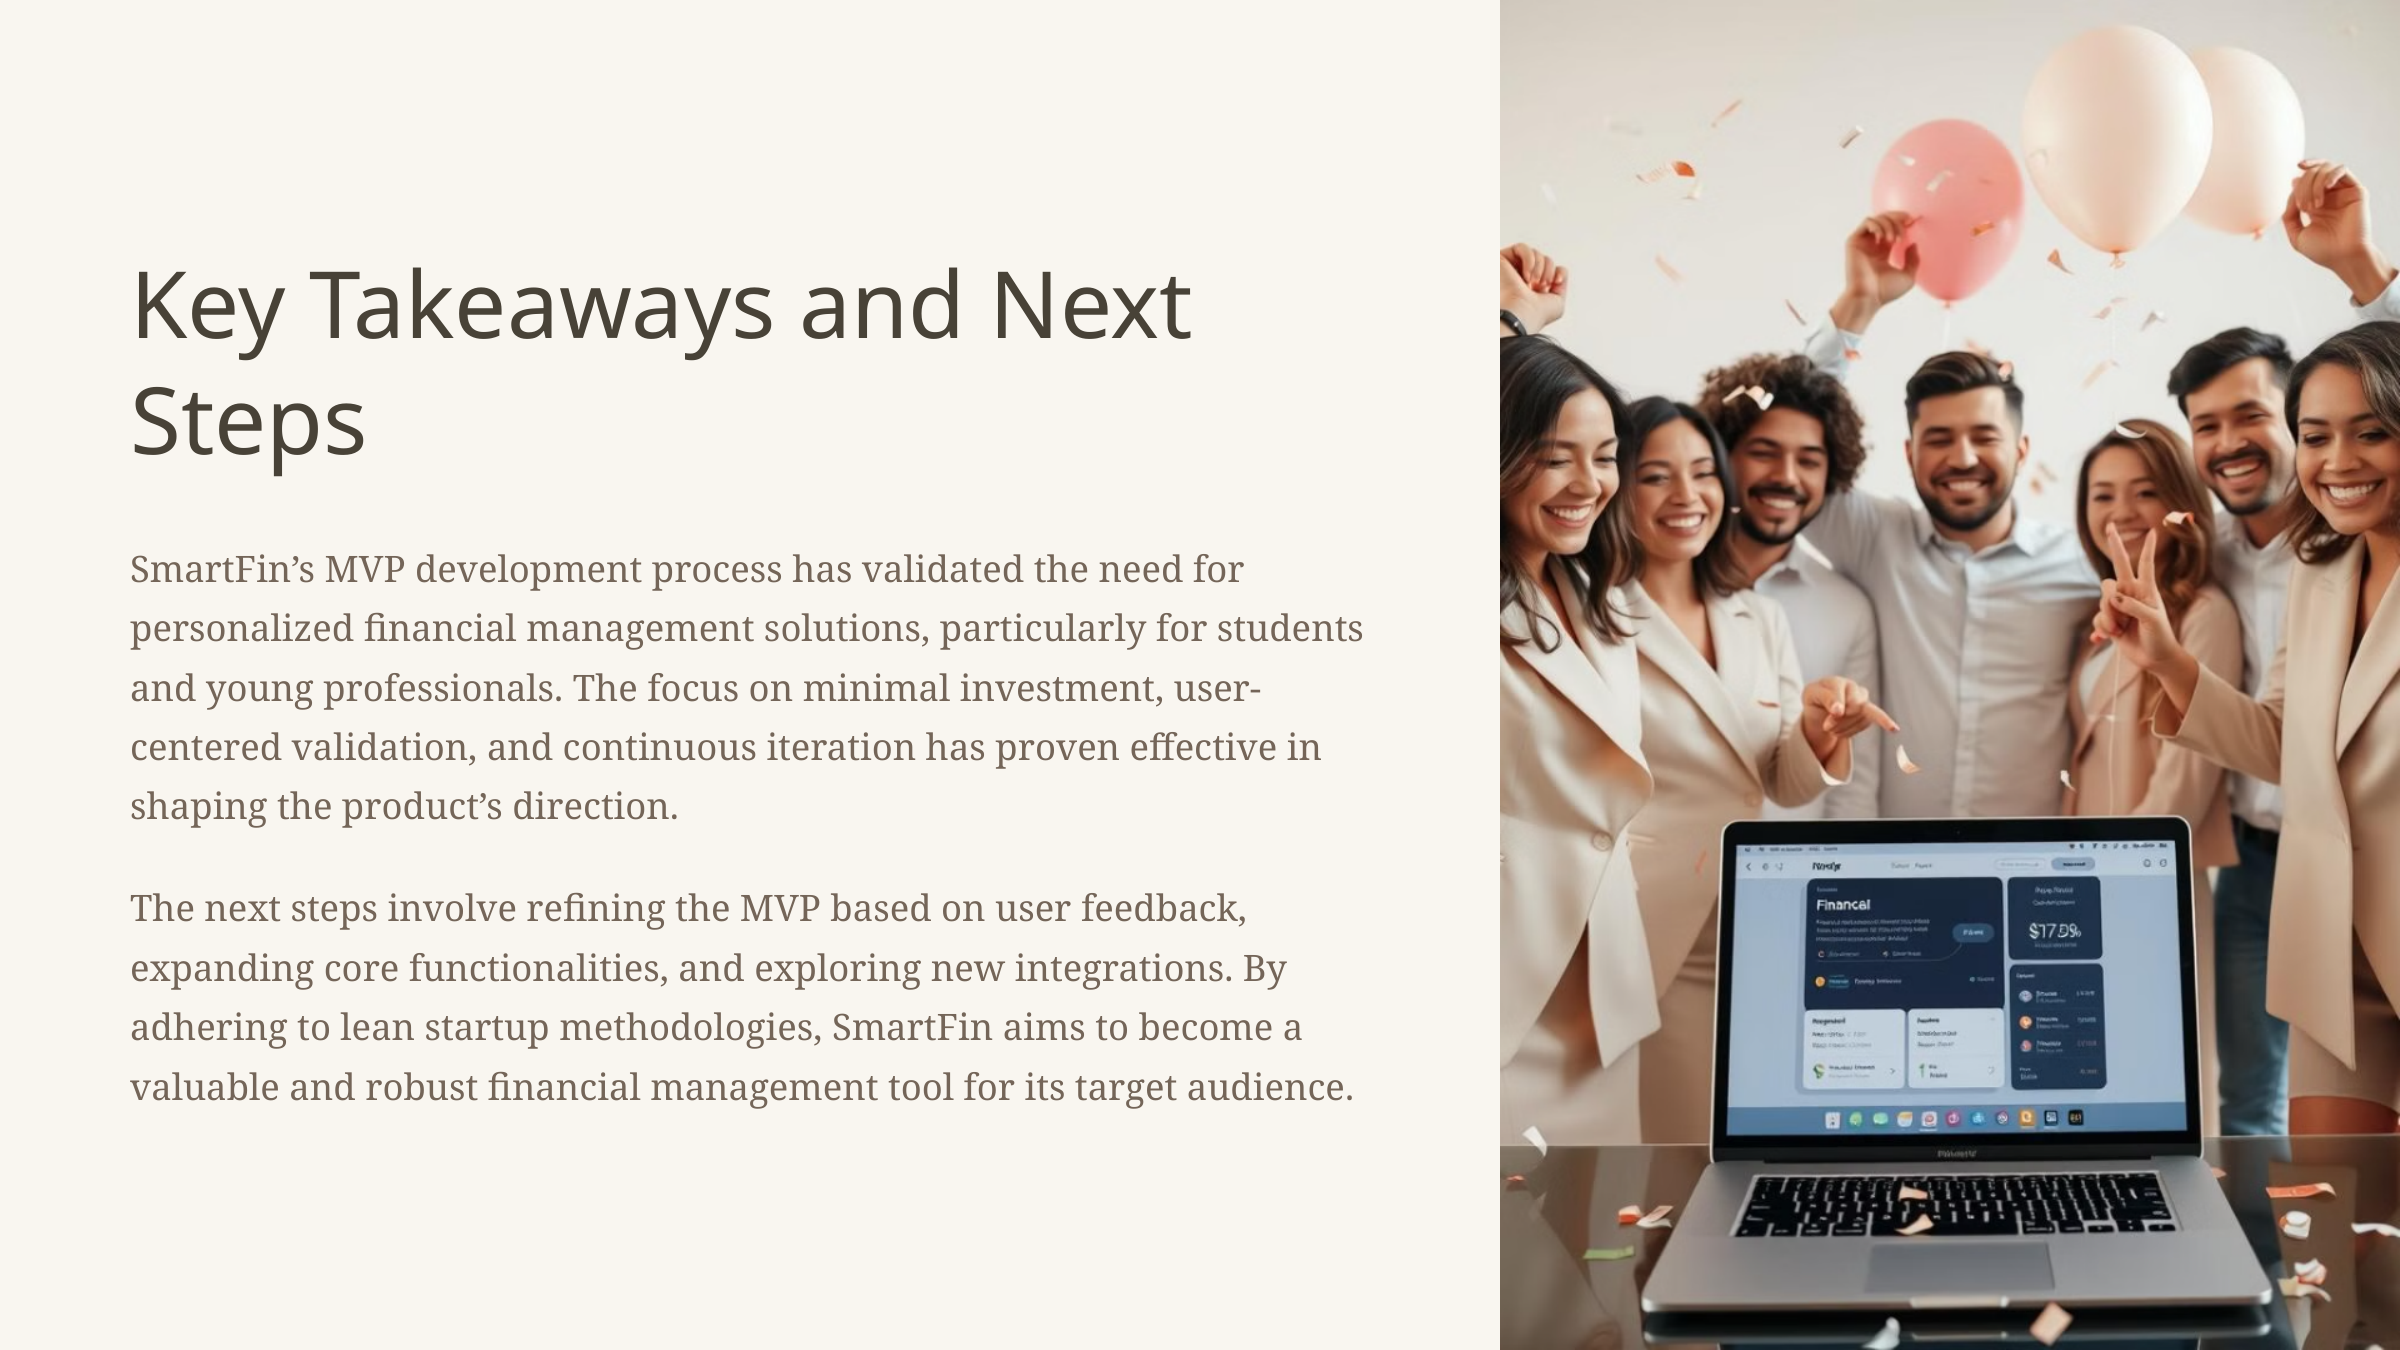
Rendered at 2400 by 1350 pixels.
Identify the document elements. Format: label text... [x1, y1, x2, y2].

text_box SmartFin’s MVP development process has validated the need for personalized financial management solutions, particularly for students and young professionals. The focus on minimal investment, user-centered validation, and continuous iteration has proven effective in shaping the product’s direction. [130, 530, 1370, 828]
text_box Key Takeaways and Next Steps [130, 241, 1370, 475]
text_box The next steps involve refining the MVP based on user feedback, expanding core functionalities, and exploring new integrations. By adhering to lean startup methodologies, SmartFin aims to become a valuable and robust financial management tool for its target audience. [130, 869, 1370, 1108]
picture [1499, 0, 2400, 1350]
